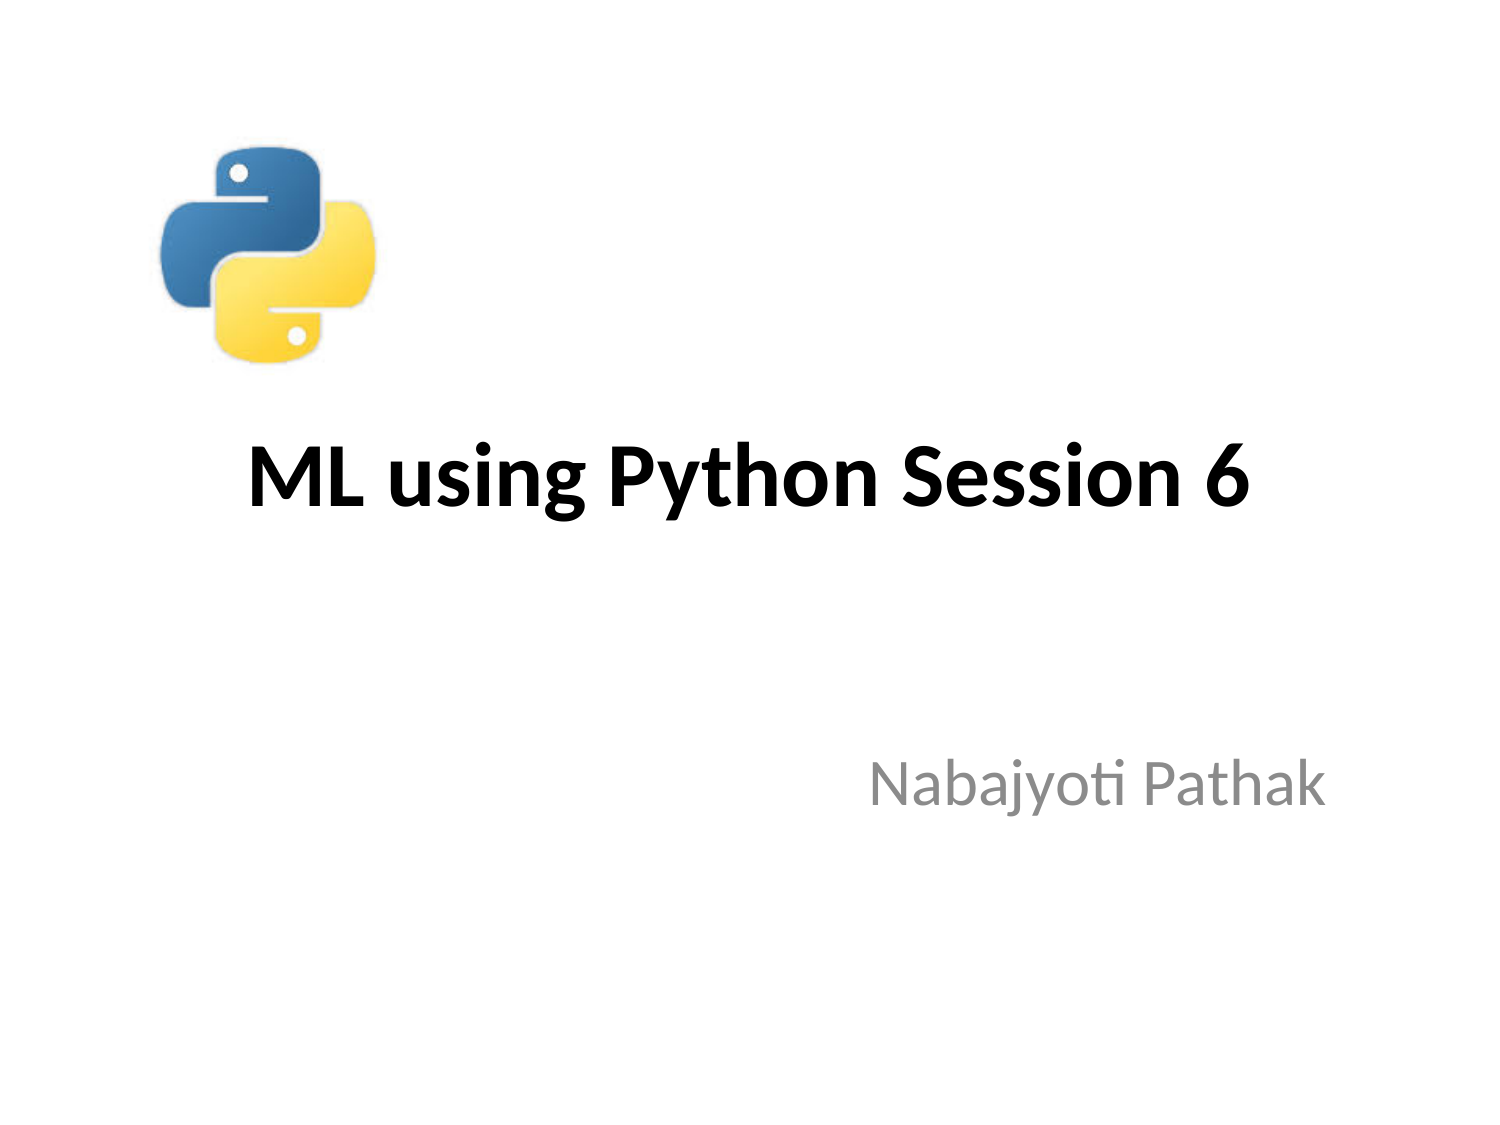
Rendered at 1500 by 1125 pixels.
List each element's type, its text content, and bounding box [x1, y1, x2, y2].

subtitle Nabajyoti Pathak [225, 637, 1400, 925]
title ML using Python Session 6 [112, 349, 1388, 591]
picture [112, 99, 426, 413]
